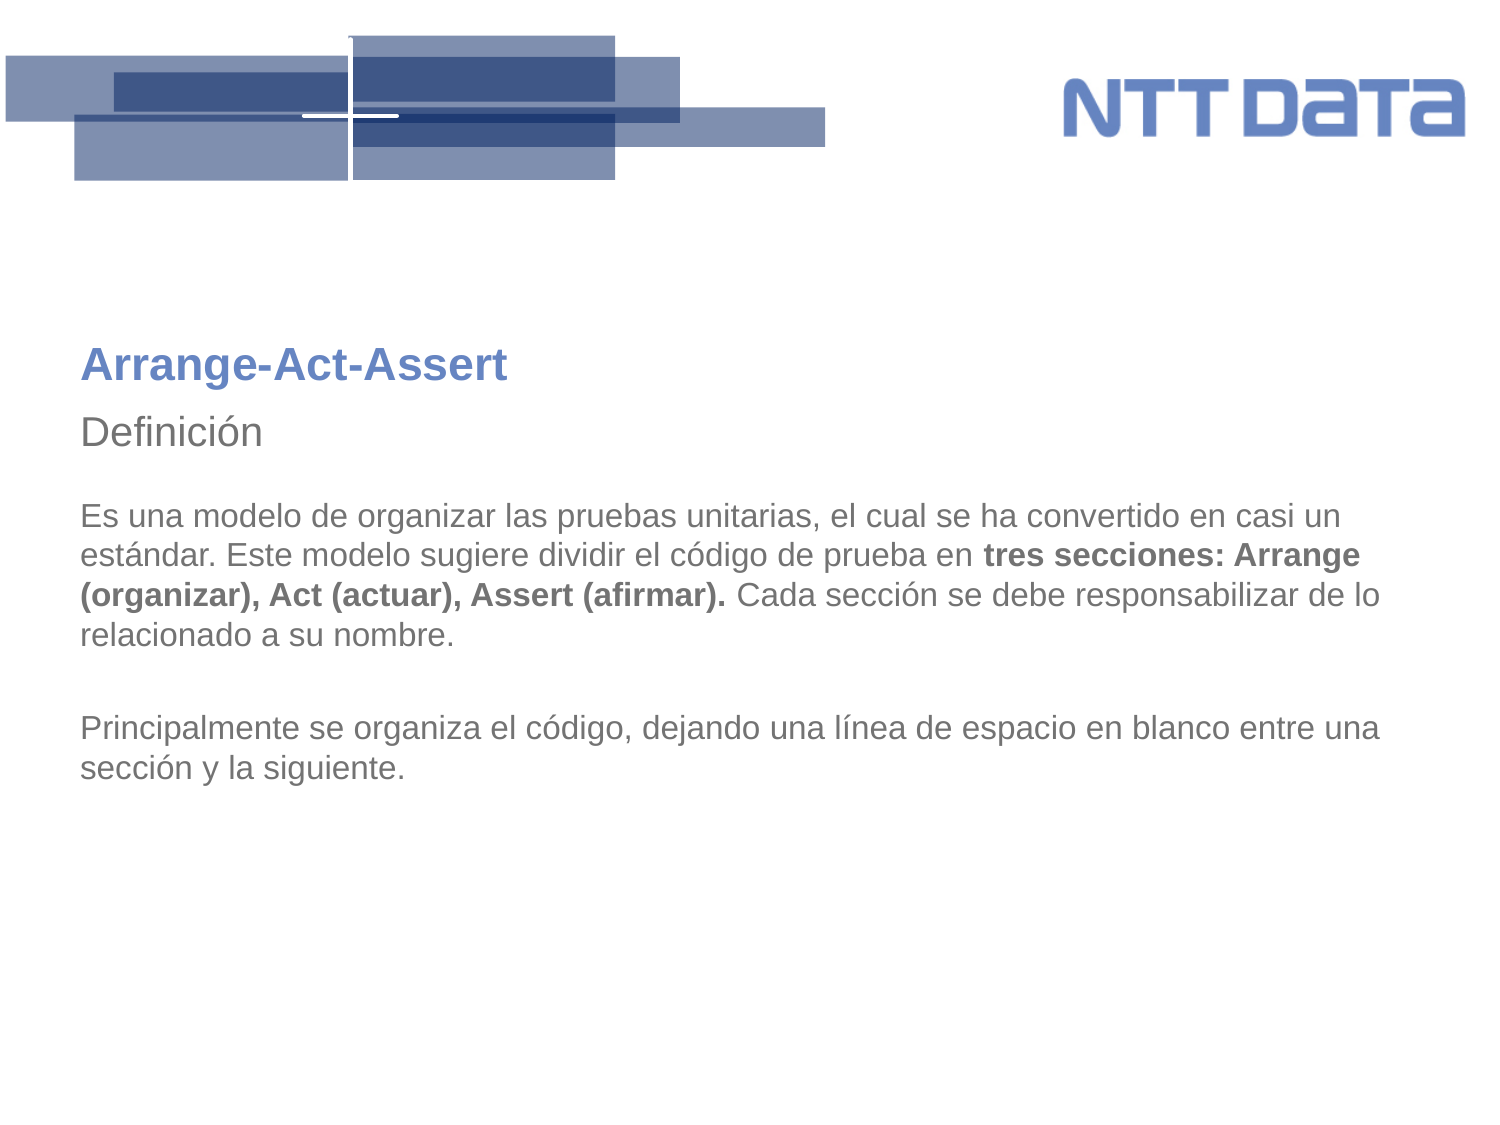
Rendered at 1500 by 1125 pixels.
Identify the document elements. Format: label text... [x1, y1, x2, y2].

title Arrange-Act-Assert [64, 326, 1424, 397]
list Es una modelo de organizar las pruebas unitarias, el cual se ha convertido en casi un estándar. Este modelo sugiere dividir el código de prueba en tres secciones: Arrange (organizar), Act (actuar), Assert (afirmar). Cada sección se debe responsabilizar de lo relacionado a su nombre. Principalmente se organiza el código, dejando una línea de espacio en blanco entre una sección y la siguiente. [64, 486, 1424, 1024]
picture [1063, 78, 1466, 138]
list Definición [64, 397, 1424, 468]
